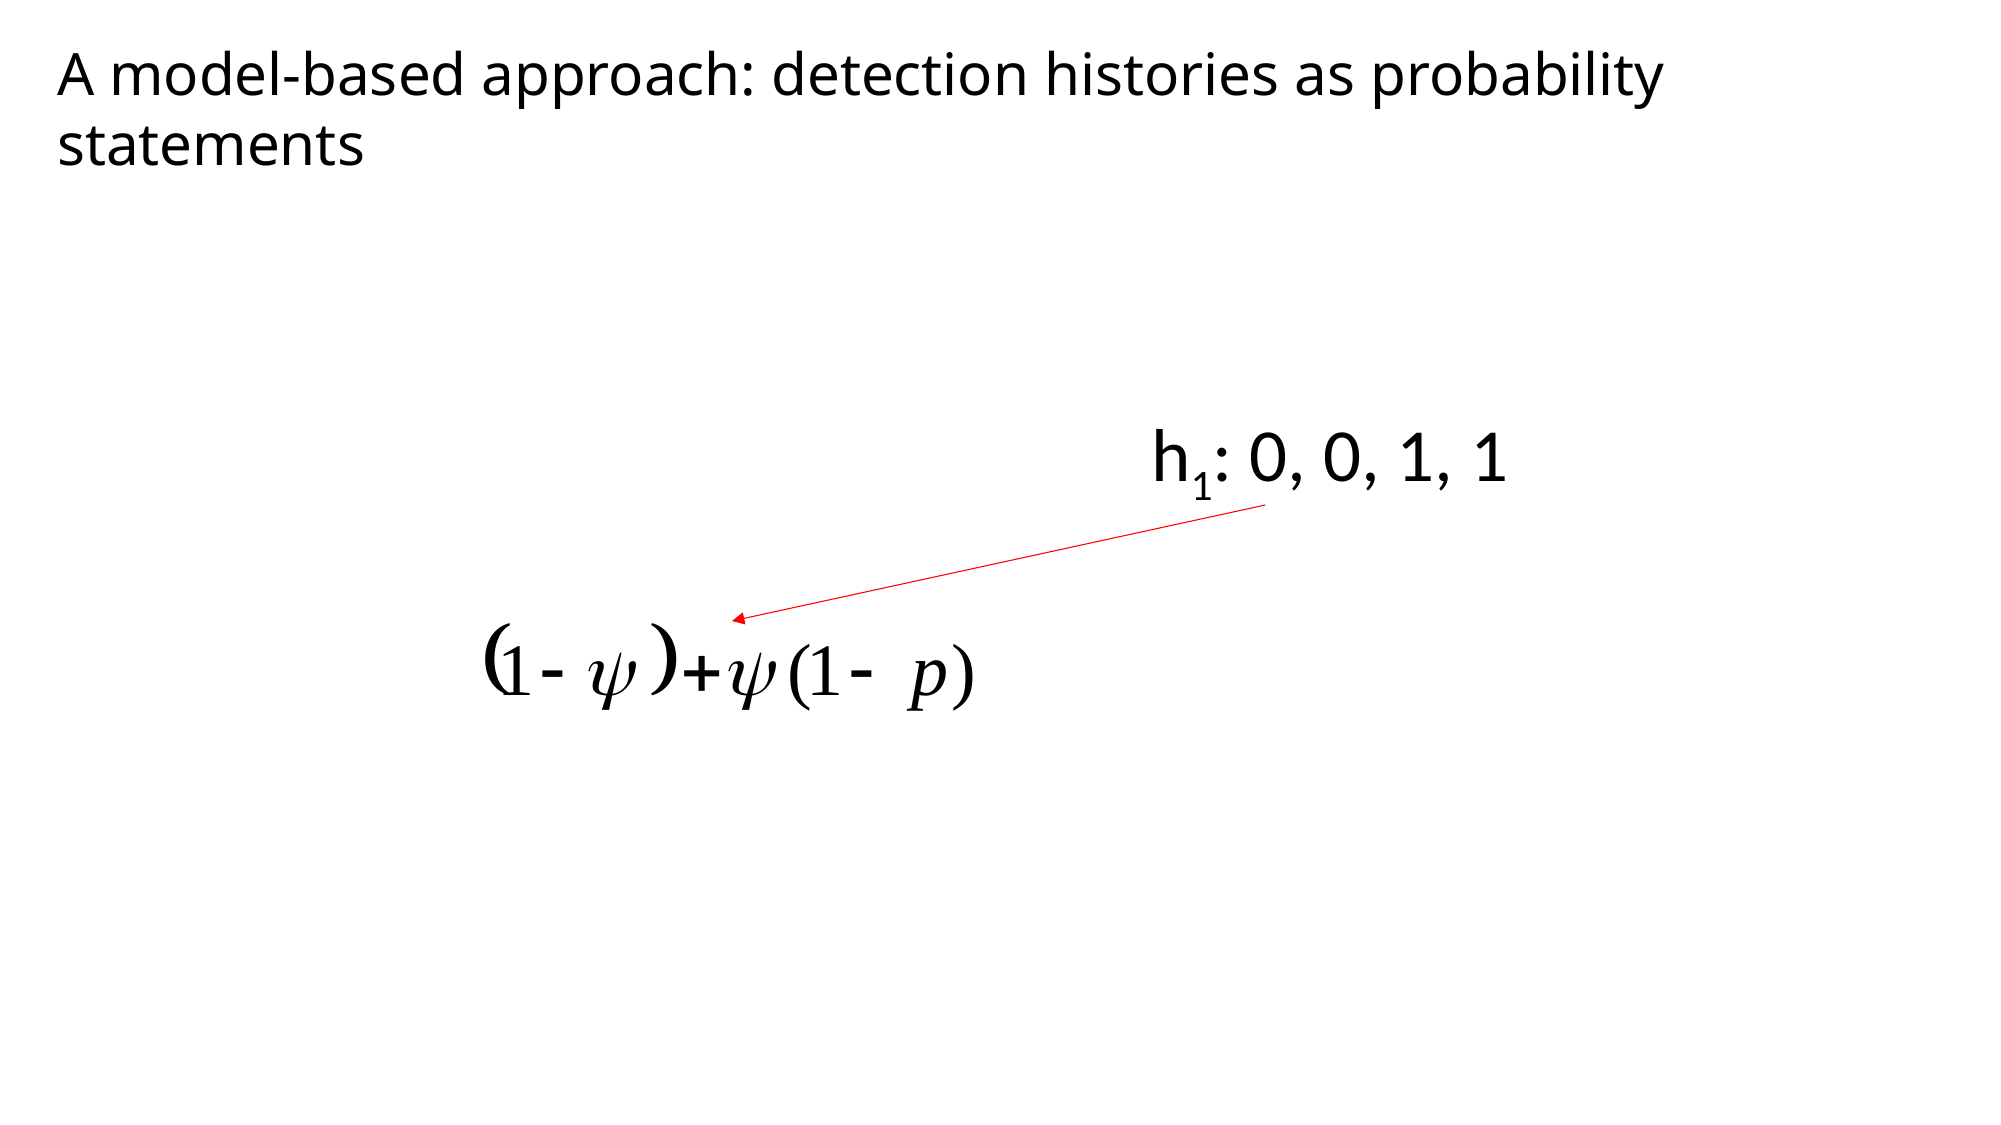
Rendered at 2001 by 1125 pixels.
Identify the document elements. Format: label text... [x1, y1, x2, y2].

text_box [731, 504, 1266, 621]
text_box h1: 0, 0, 1, 1 [1136, 398, 1524, 517]
text_box A model-based approach: detection histories as probability statements [42, 29, 1965, 185]
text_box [472, 620, 992, 726]
